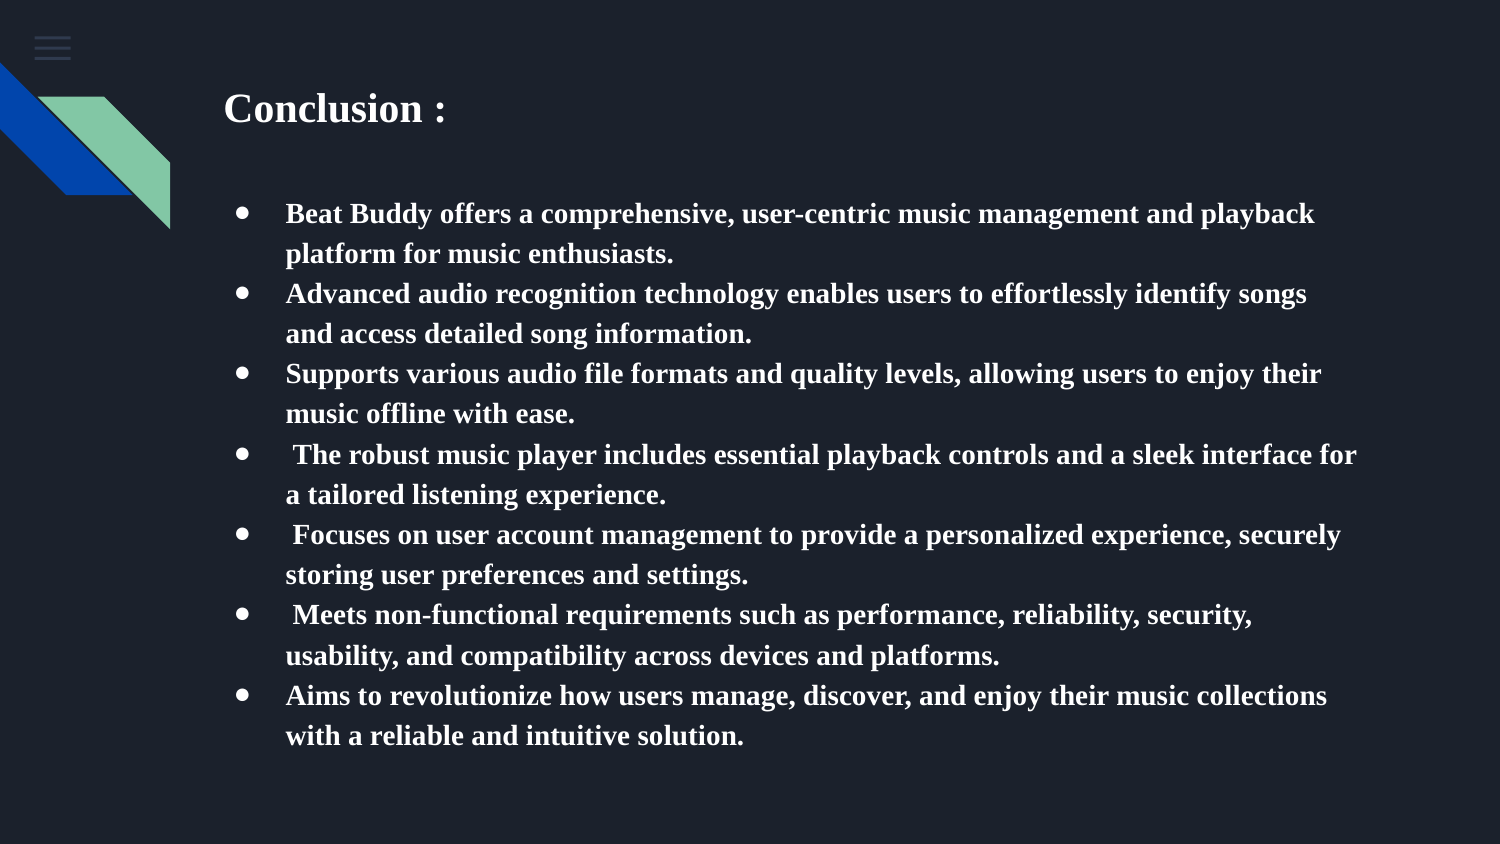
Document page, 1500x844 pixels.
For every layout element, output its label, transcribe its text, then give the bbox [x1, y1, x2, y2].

title Conclusion : [208, 75, 1363, 155]
title Beat Buddy offers a comprehensive, user-centric music management and playback platform for music enthusiasts. Advanced audio recognition technology enables users to effortlessly identify songs and access detailed song information. Supports various audio file formats and quality levels, allowing users to enjoy their music offline with ease. The robust music player includes essential playback controls and a sleek interface for a tailored listening experience. Focuses on user account management to provide a personalized experience, securely storing user preferences and settings. Meets non-functional requirements such as performance, reliability, security, usability, and compatibility across devices and platforms. Aims to revolutionize how users manage, discover, and enjoy their music collections with a reliable and intuitive solution. [195, 173, 1376, 724]
